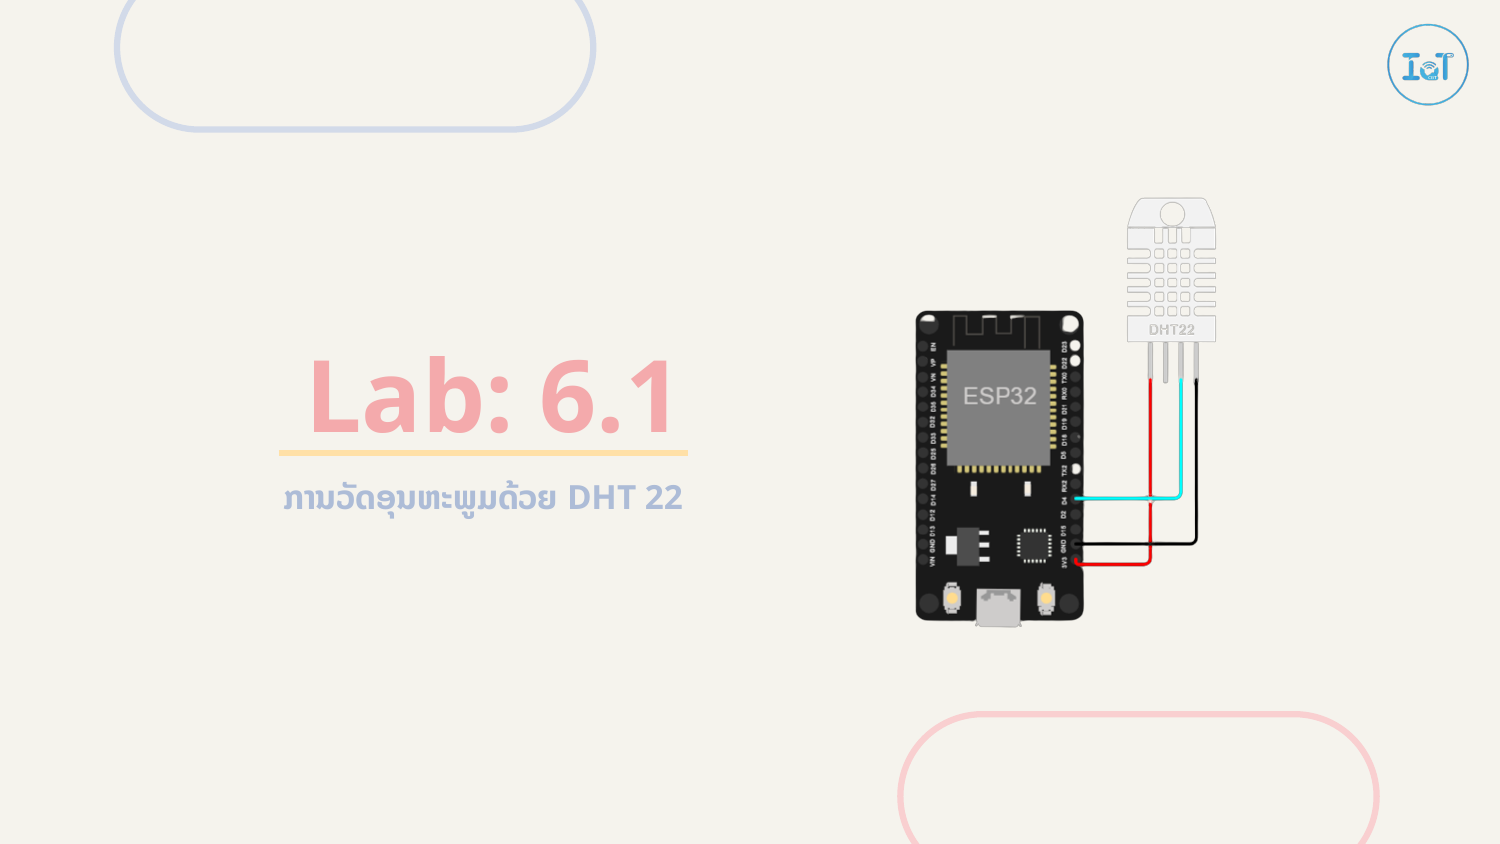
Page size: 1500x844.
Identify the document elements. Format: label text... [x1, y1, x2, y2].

subtitle ການວັດອຸນຫະພູມດ້ວຍ DHT 22 [254, 461, 698, 572]
picture [812, 161, 1306, 659]
picture [1385, 20, 1472, 107]
title Lab: 6.1 [206, 209, 698, 467]
